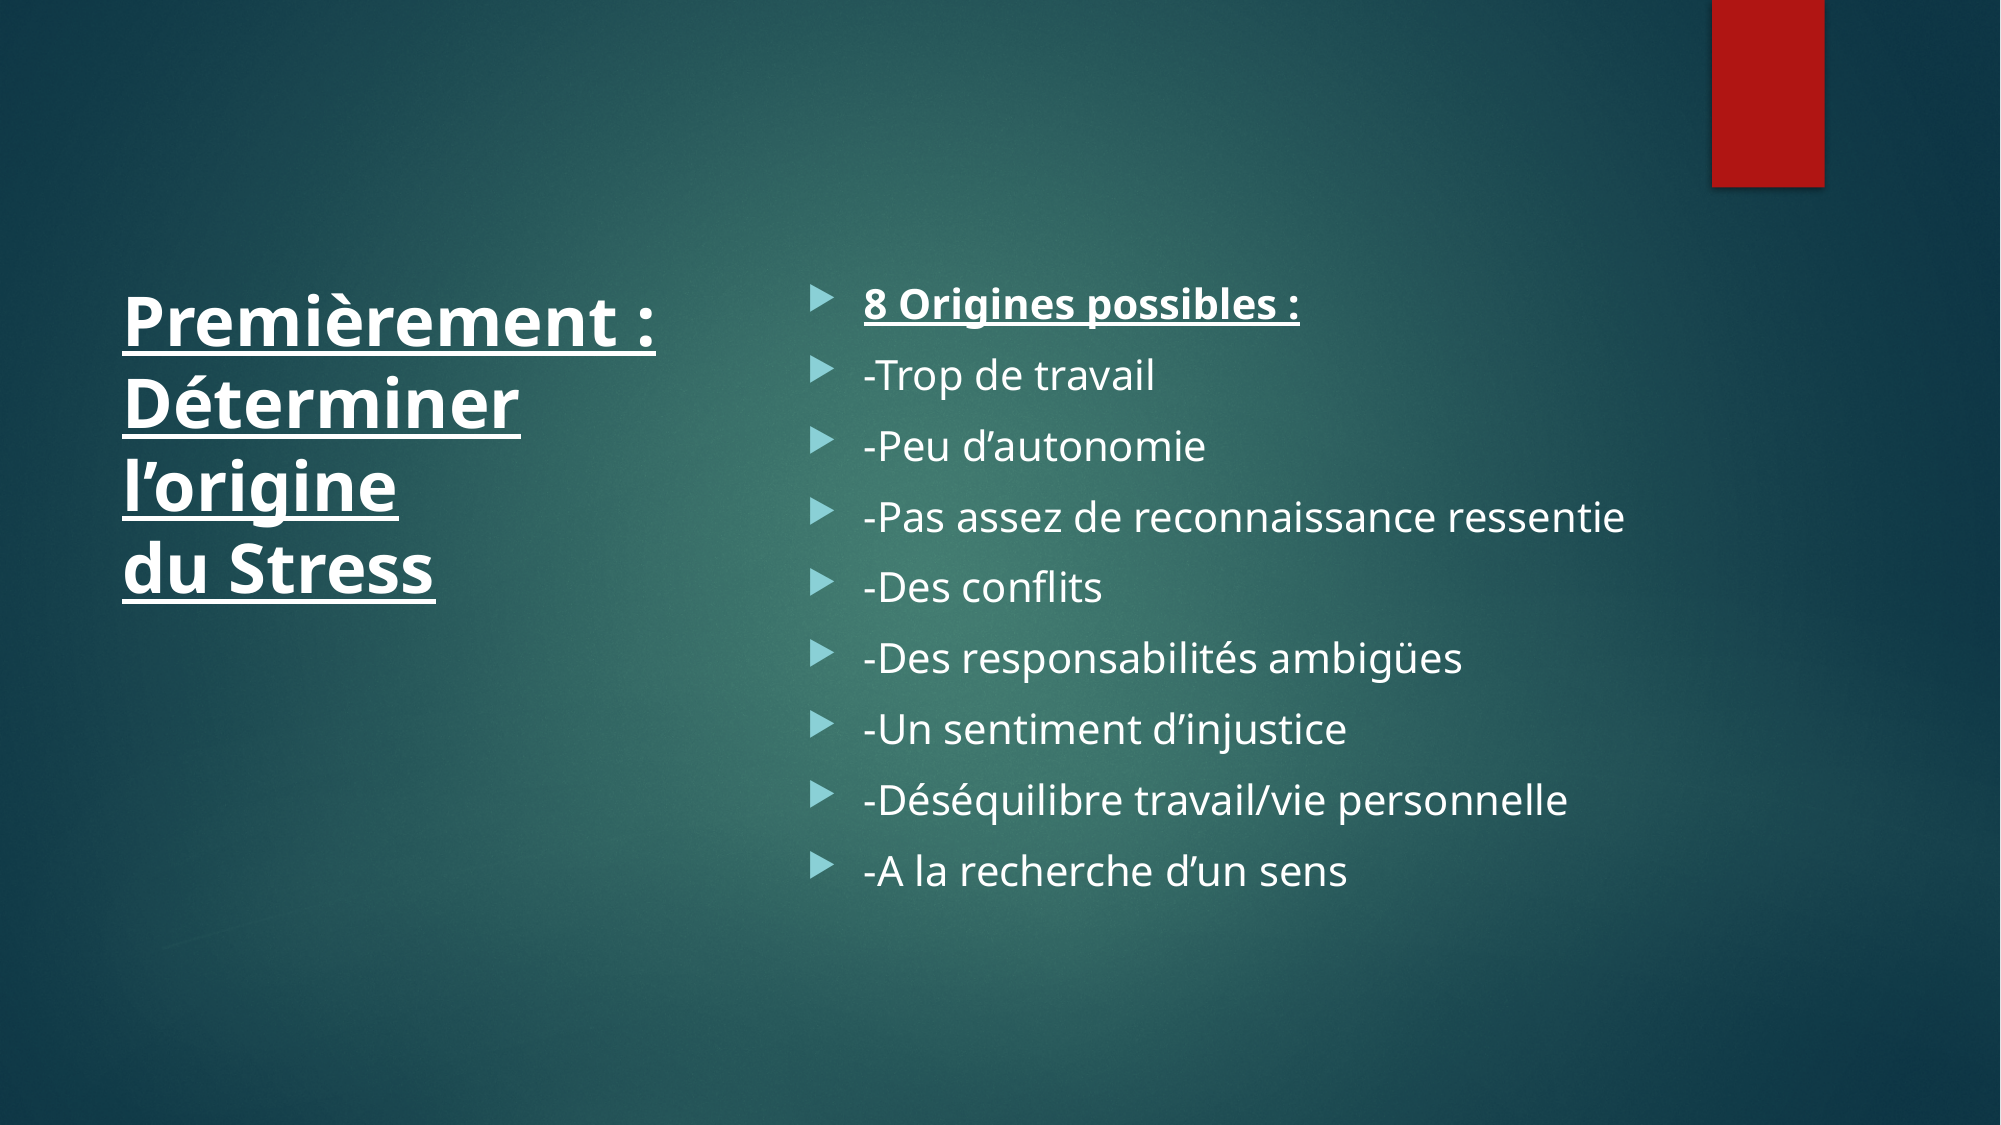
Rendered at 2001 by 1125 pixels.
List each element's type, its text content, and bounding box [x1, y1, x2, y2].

title Premièrement : Déterminer l’origine du Stress [107, 270, 685, 1004]
text_box [0, 0, 2000, 1125]
text_box [1711, 0, 1825, 188]
list 8 Origines possibles : -Trop de travail -Peu d’autonomie -Pas assez de reconnaissance ressentie -Des conflits -Des responsabilités ambigües -Un sentiment d’injustice -Déséquilibre travail/vie personnelle -A la recherche d’un sens [792, 270, 1825, 1004]
